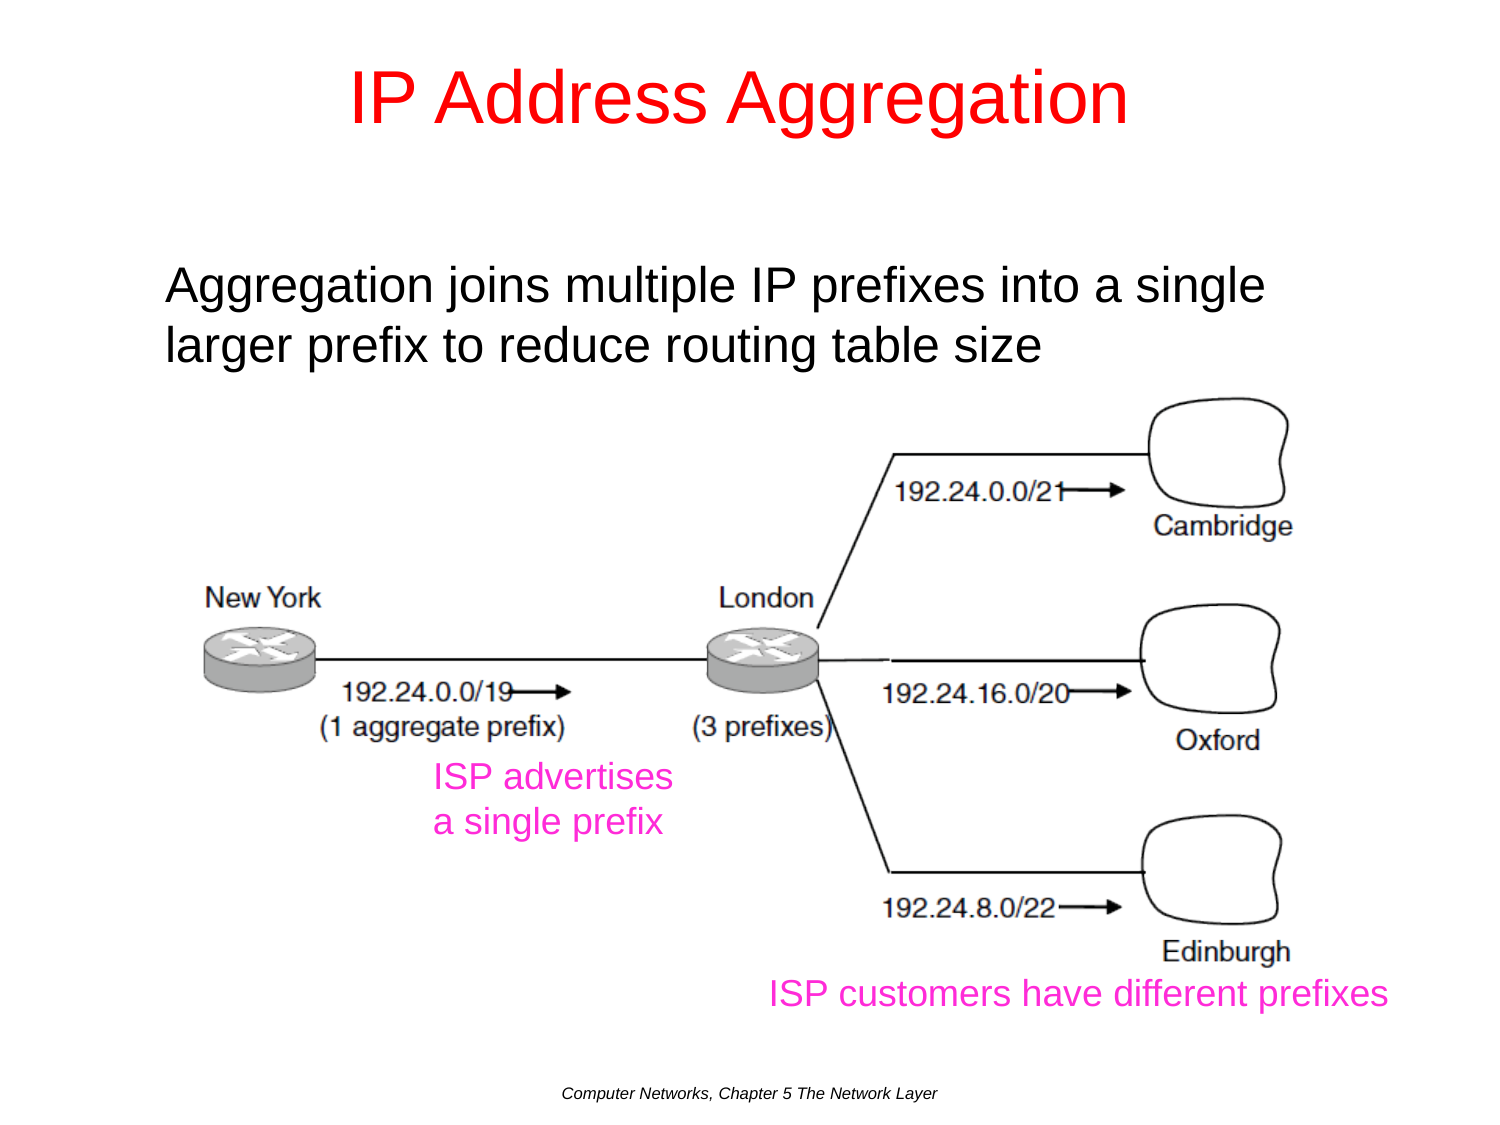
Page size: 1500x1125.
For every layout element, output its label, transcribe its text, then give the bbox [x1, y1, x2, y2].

picture [162, 367, 1337, 987]
list Aggregation joins multiple IP prefixes into a single larger prefix to reduce routing table size [150, 244, 1428, 1000]
footer Computer Networks, Chapter 5 The Network Layer [0, 1074, 1500, 1125]
title IP Address Aggregation [0, 0, 1500, 188]
text_box ISP customers have different prefixes [758, 969, 1426, 1015]
